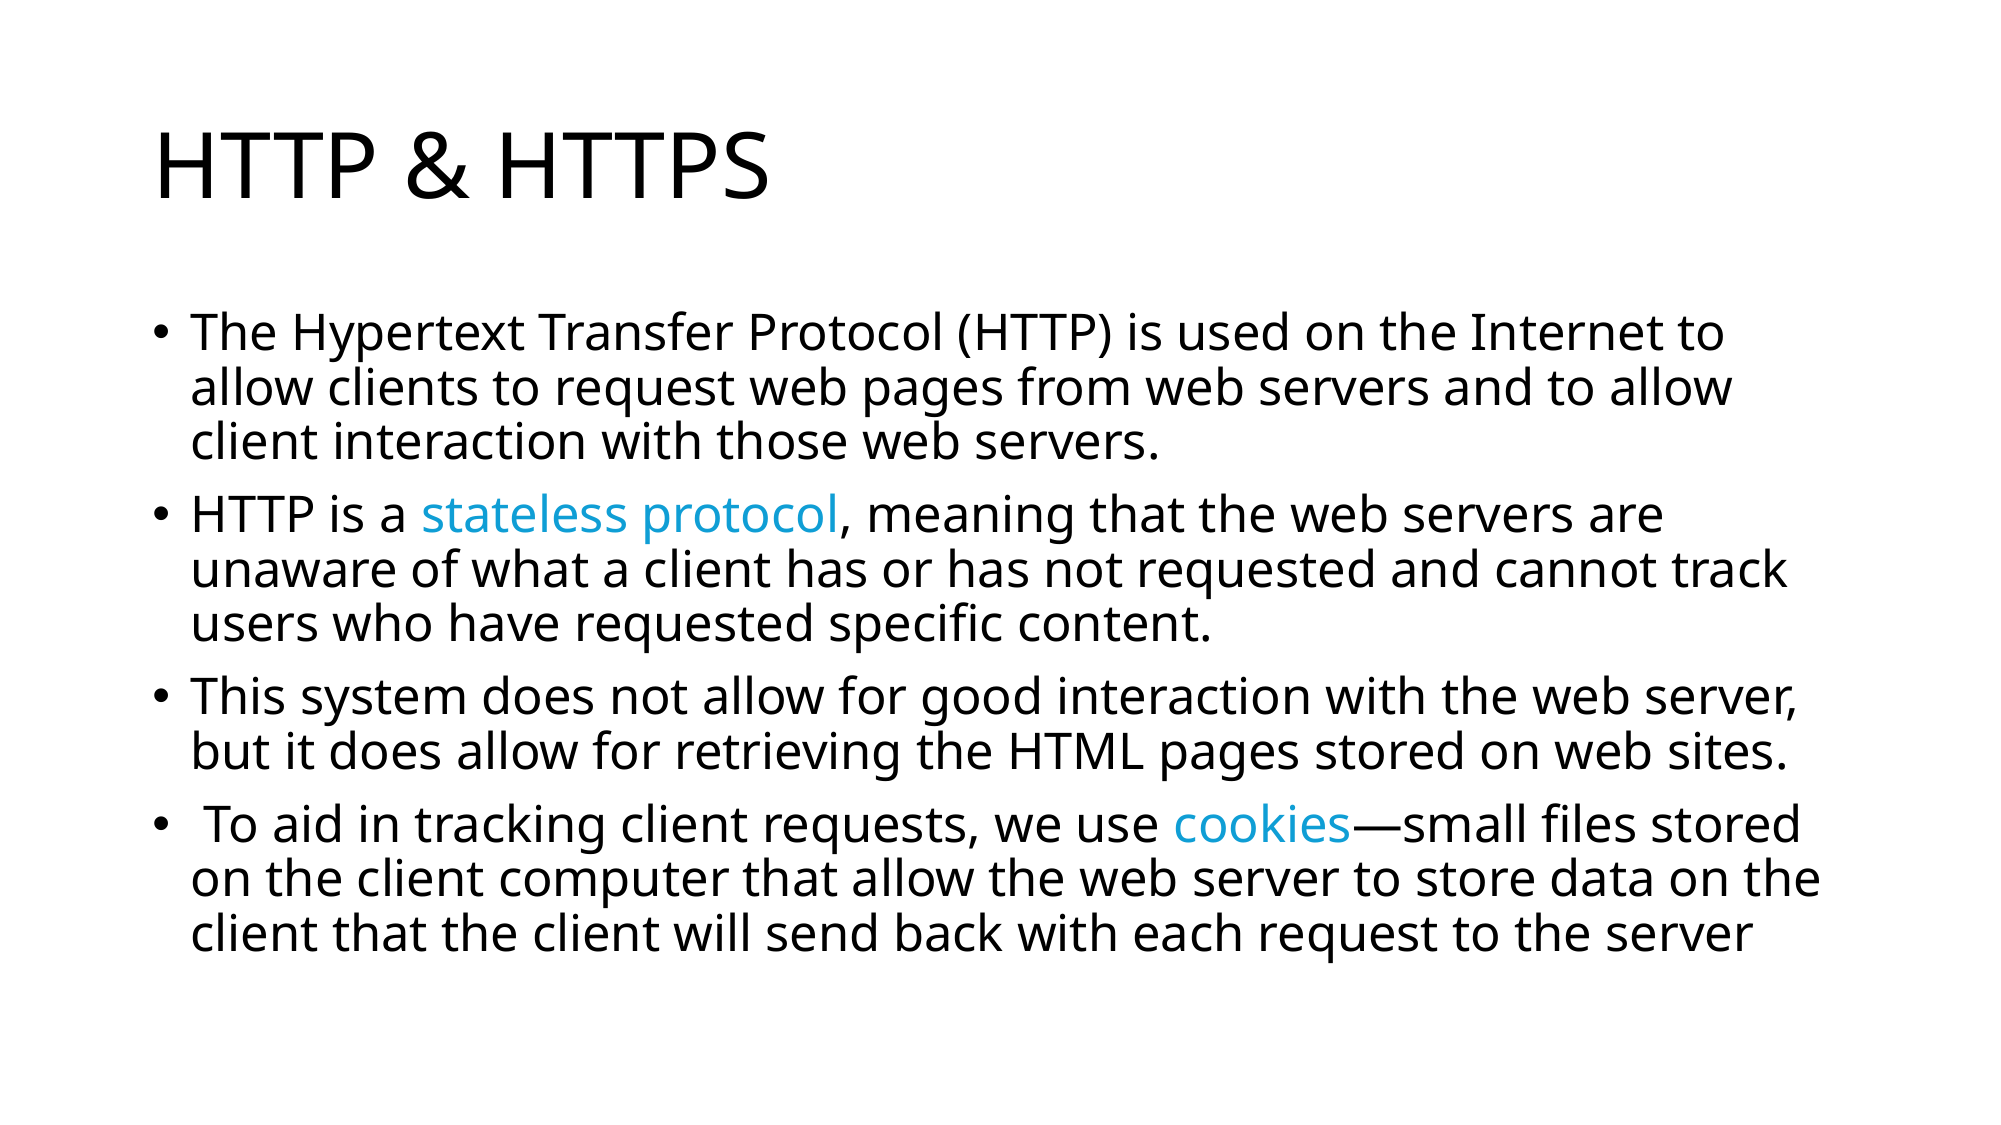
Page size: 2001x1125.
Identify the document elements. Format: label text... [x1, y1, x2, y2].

list The Hypertext Transfer Protocol (HTTP) is used on the Internet to allow clients to request web pages from web servers and to allow client interaction with those web servers. HTTP is a stateless protocol, meaning that the web servers are unaware of what a client has or has not requested and cannot track users who have requested specific content. This system does not allow for good interaction with the web server, but it does allow for retrieving the HTML pages stored on web sites. To aid in tracking client requests, we use cookies—small files stored on the client computer that allow the web server to store data on the client that the client will send back with each request to the server [137, 299, 1863, 1014]
title HTTP & HTTPS [137, 59, 1863, 278]
